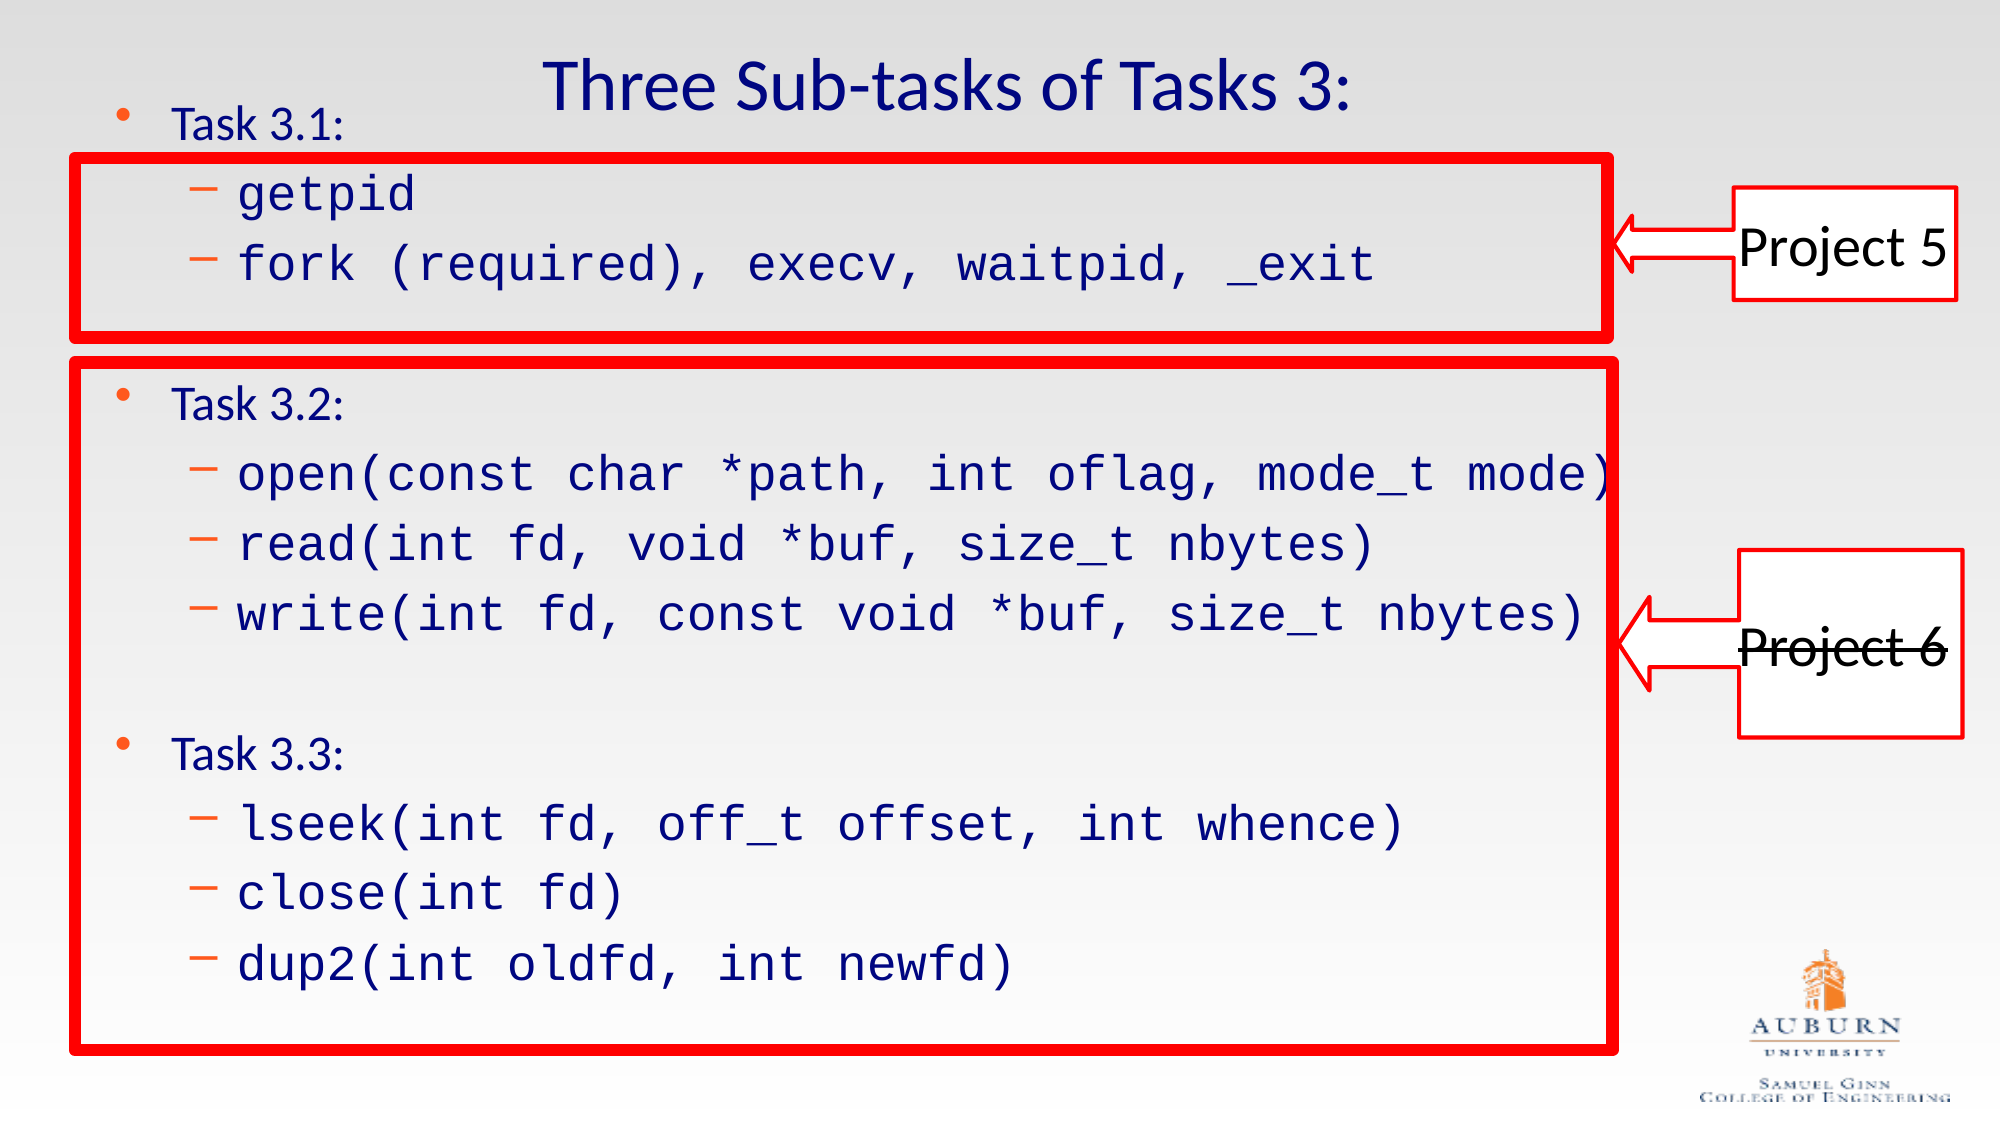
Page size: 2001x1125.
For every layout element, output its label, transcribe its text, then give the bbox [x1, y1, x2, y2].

list Task 3.1: getpid fork (required), execv, waitpid, _exit Task 3.2: open(const char *path, int oflag, mode_t mode) read(int fd, void *buf, size_t nbytes) write(int fd, const void *buf, size_t nbytes) Task 3.3: lseek(int fd, off_t offset, int whence) close(int fd) dup2(int oldfd, int newfd) [99, 1061, 1813, 1113]
picture [1813, 1051, 1950, 1102]
title Three Sub-tasks of Tasks 3: [237, 5, 1660, 82]
list Task 3.1: getpid fork (required), execv, waitpid, _exit Task 3.2: open(const char *path, int oflag, mode_t mode) read(int fd, void *buf, size_t nbytes) write(int fd, const void *buf, size_t nbytes) Task 3.3: lseek(int fd, off_t offset, int whence) close(int fd) dup2(int oldfd, int newfd) [99, 82, 1813, 155]
list Task 3.1: getpid fork (required), execv, waitpid, _exit Task 3.2: open(const char *path, int oflag, mode_t mode) read(int fd, void *buf, size_t nbytes) write(int fd, const void *buf, size_t nbytes) Task 3.3: lseek(int fd, off_t offset, int whence) close(int fd) dup2(int oldfd, int newfd) [99, 349, 1813, 360]
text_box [74, 157, 1969, 338]
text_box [74, 362, 1969, 1051]
